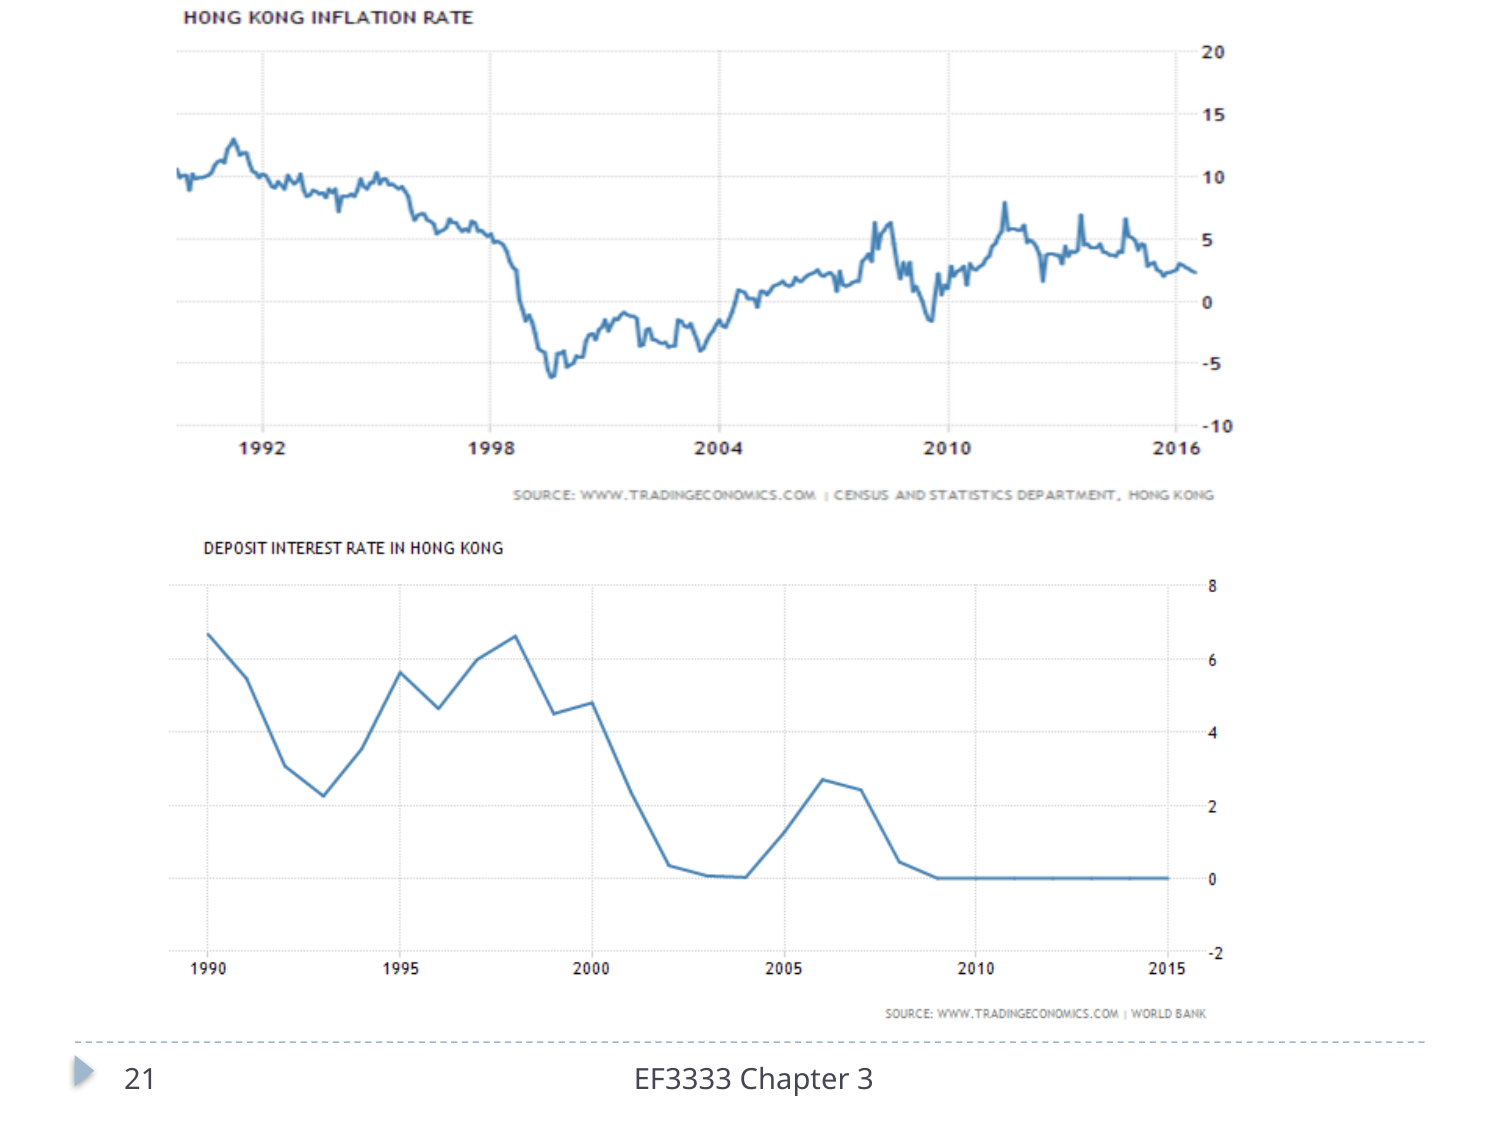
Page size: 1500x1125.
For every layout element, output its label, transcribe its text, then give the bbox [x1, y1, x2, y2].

slide_number 21 [109, 1052, 435, 1113]
footer EF3333 Chapter 3 [484, 1052, 889, 1113]
picture [156, 0, 1256, 512]
picture [135, 521, 1277, 1036]
